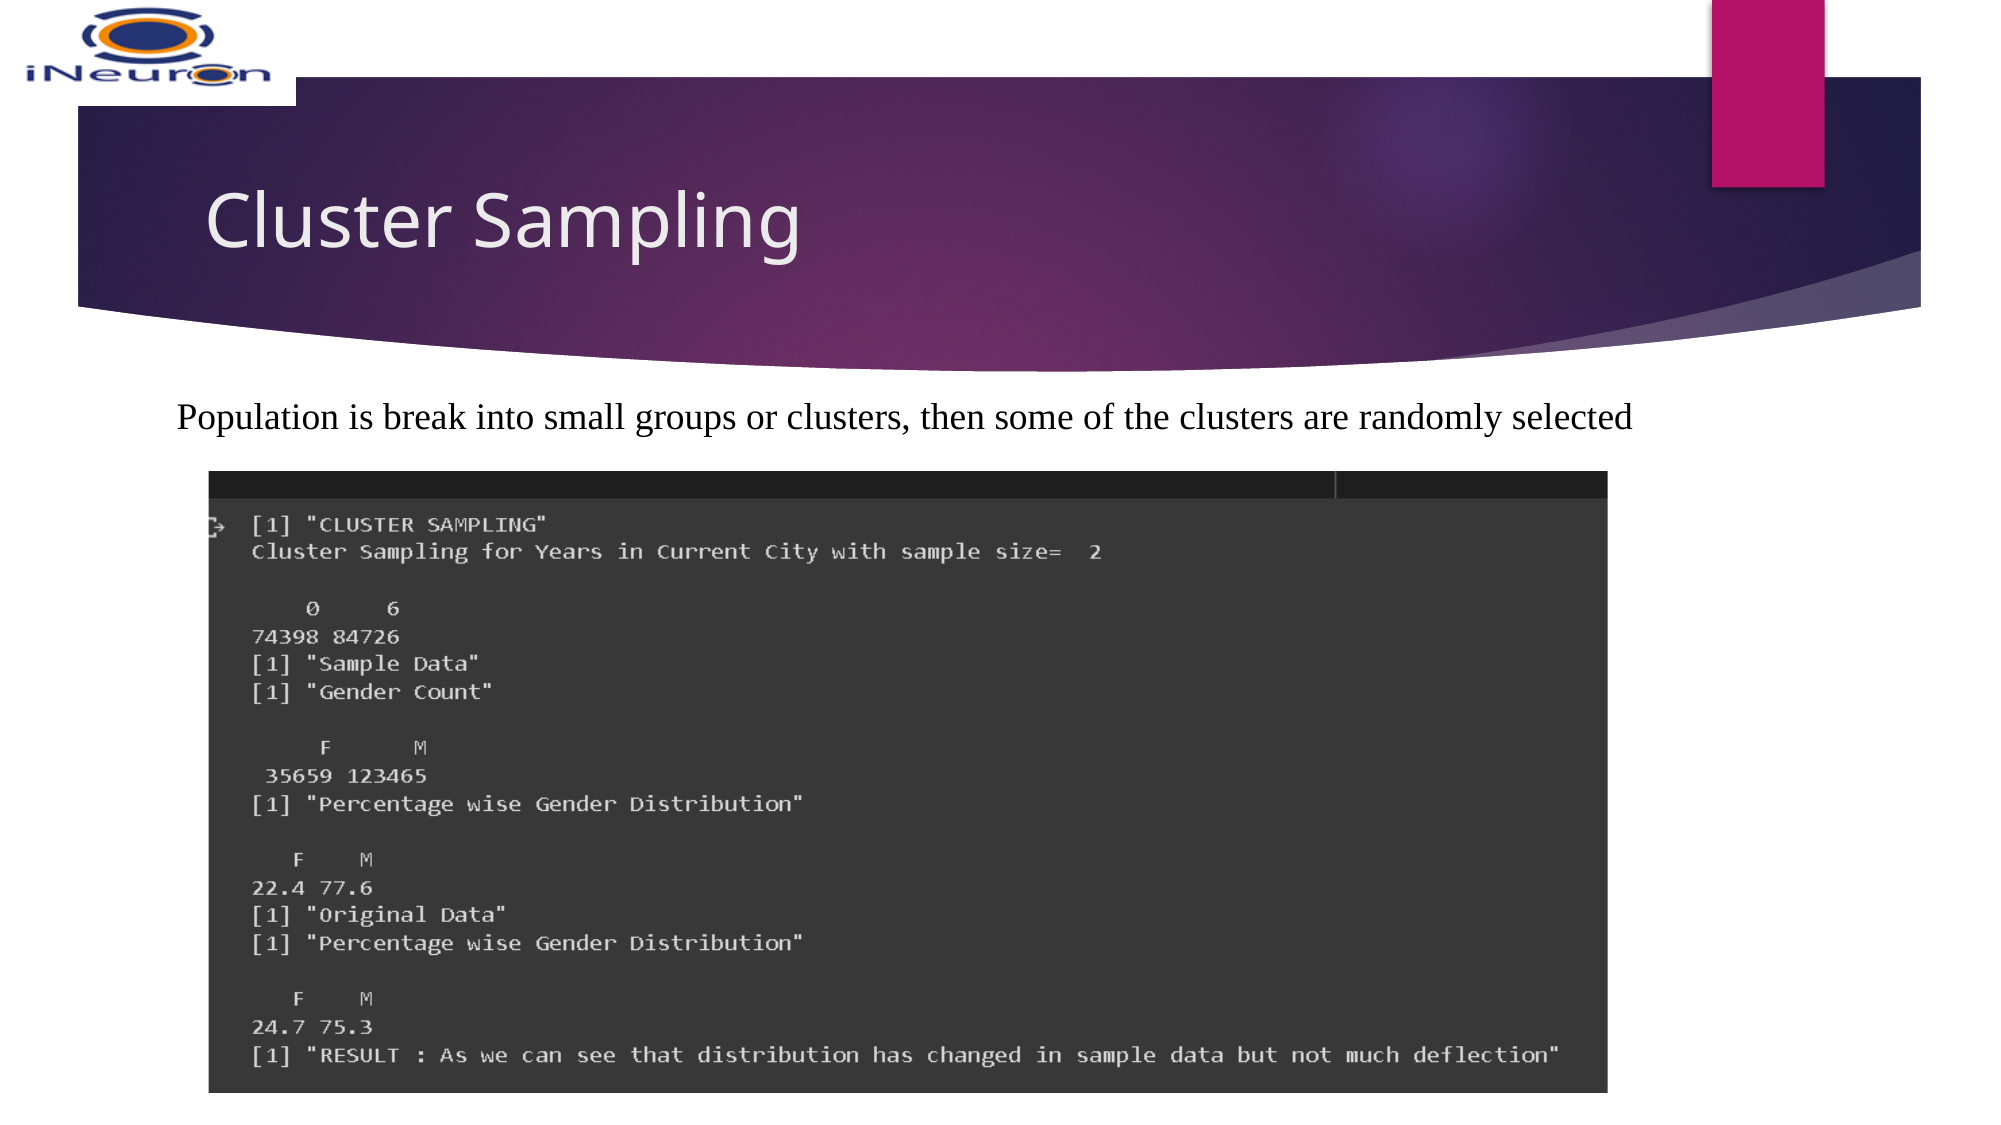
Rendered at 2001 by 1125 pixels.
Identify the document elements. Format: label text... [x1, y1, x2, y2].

text_box Population is break into small groups or clusters, then some of the clusters are randomly selected [161, 377, 1655, 453]
picture [0, 0, 1920, 371]
picture [208, 470, 1608, 1093]
title Cluster Sampling [189, 159, 1627, 276]
table_cell 500 [1521, 315, 1734, 354]
